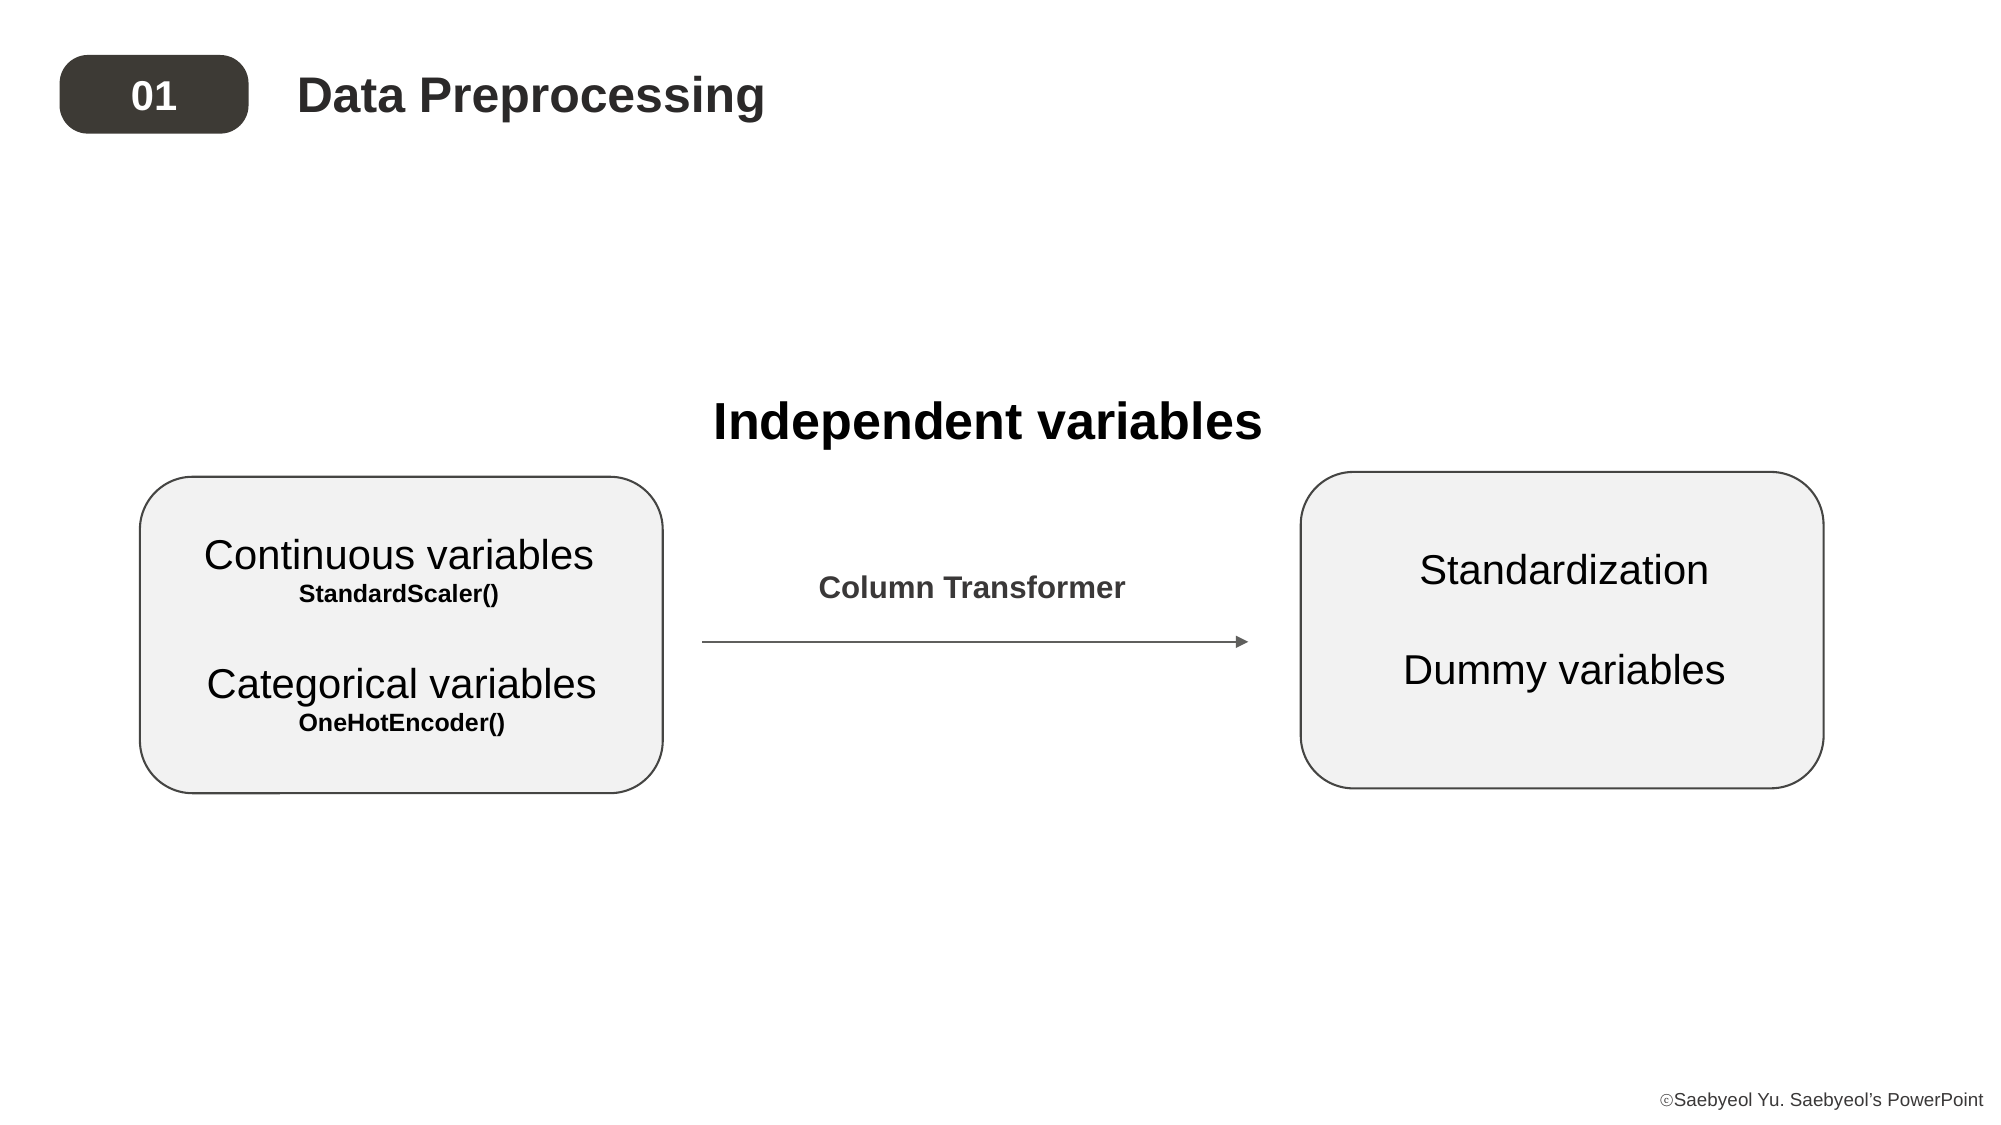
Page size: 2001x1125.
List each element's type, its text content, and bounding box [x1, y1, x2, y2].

text_box Categorical variables OneHotEncoder() [154, 641, 650, 778]
text_box [59, 54, 249, 134]
text_box [139, 476, 663, 777]
text_box Independent variables [698, 372, 1435, 467]
text_box Column Transformer [803, 551, 1151, 628]
text_box Data Preprocessing [281, 54, 798, 190]
text_box Continuous variables StandardScaler() [168, 512, 631, 628]
text_box [155, 778, 648, 794]
text_box 01 [92, 61, 216, 127]
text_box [1300, 471, 1824, 799]
